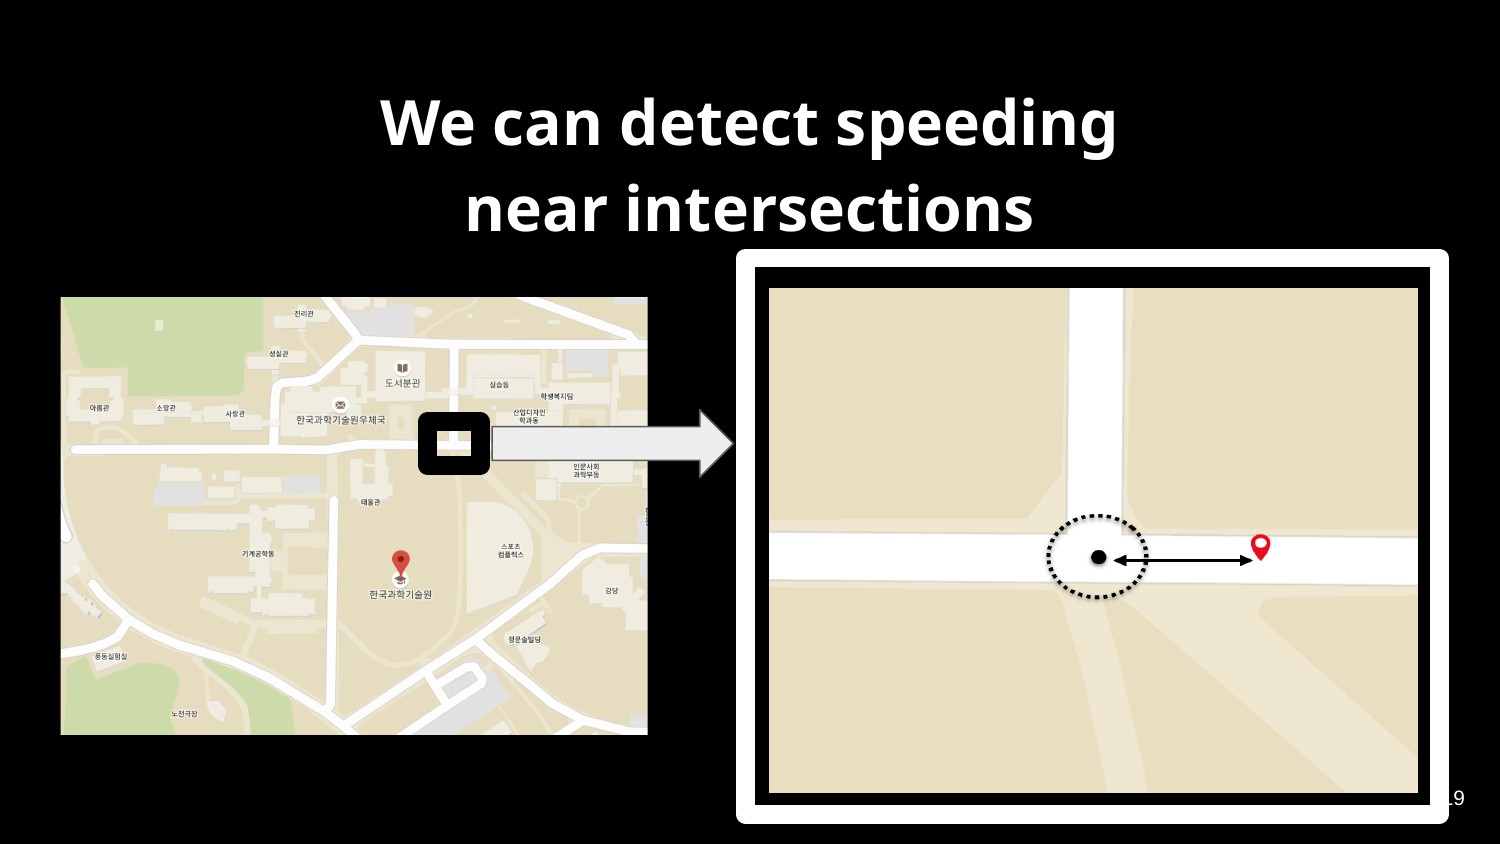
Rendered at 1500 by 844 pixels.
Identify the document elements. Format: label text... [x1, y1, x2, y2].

text_box [745, 258, 1440, 815]
picture [60, 297, 648, 735]
slide_number ‹#› [1389, 764, 1480, 830]
text_box [652, 409, 734, 478]
picture [769, 288, 1418, 794]
title We can detect speeding near intersections [83, 57, 1417, 244]
